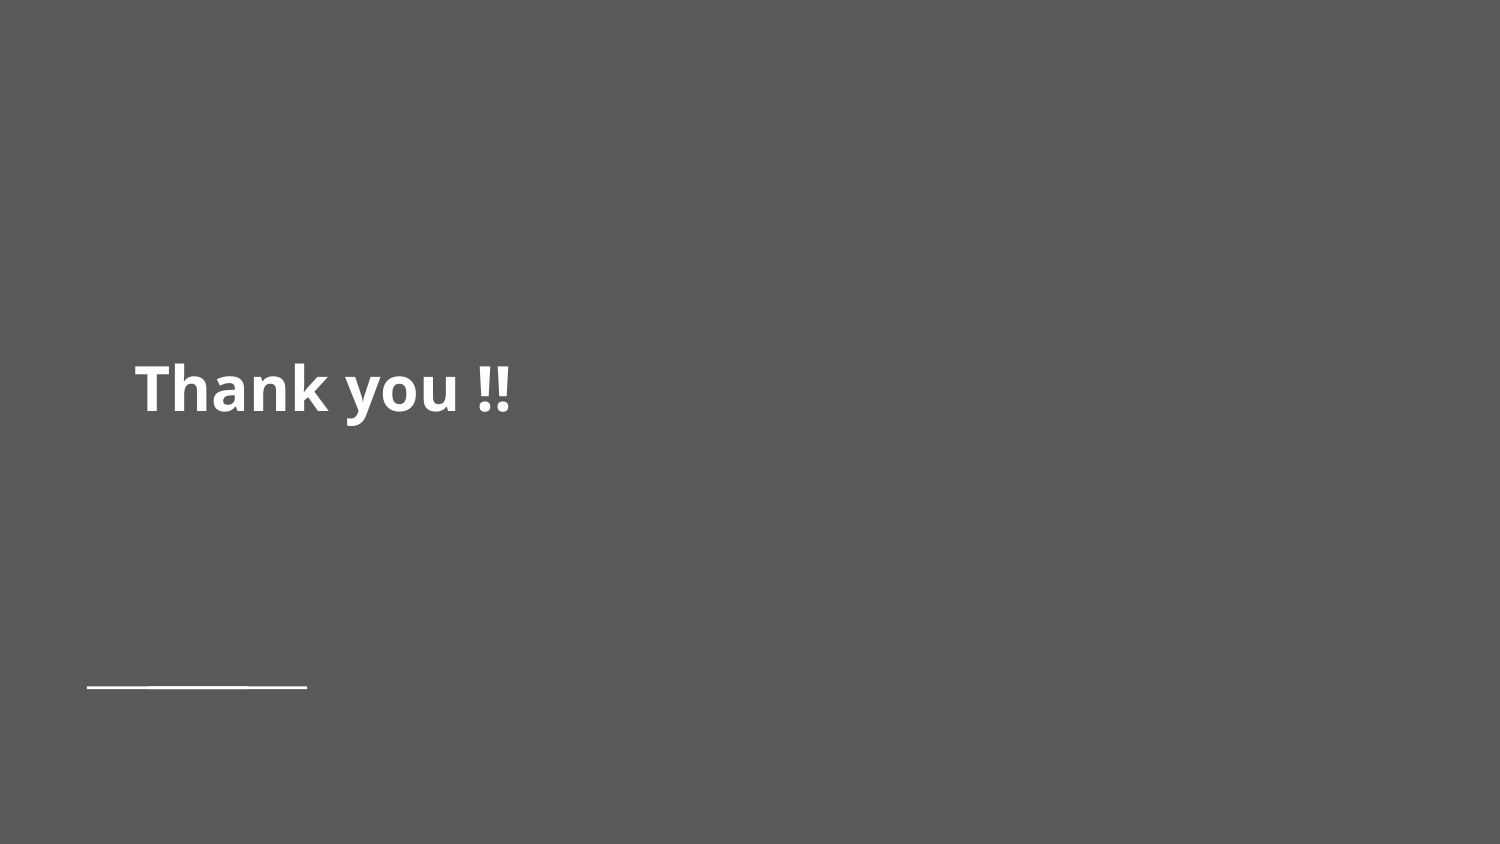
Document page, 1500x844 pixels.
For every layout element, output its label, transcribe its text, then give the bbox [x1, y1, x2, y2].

title Thank you !! [119, 141, 1272, 632]
